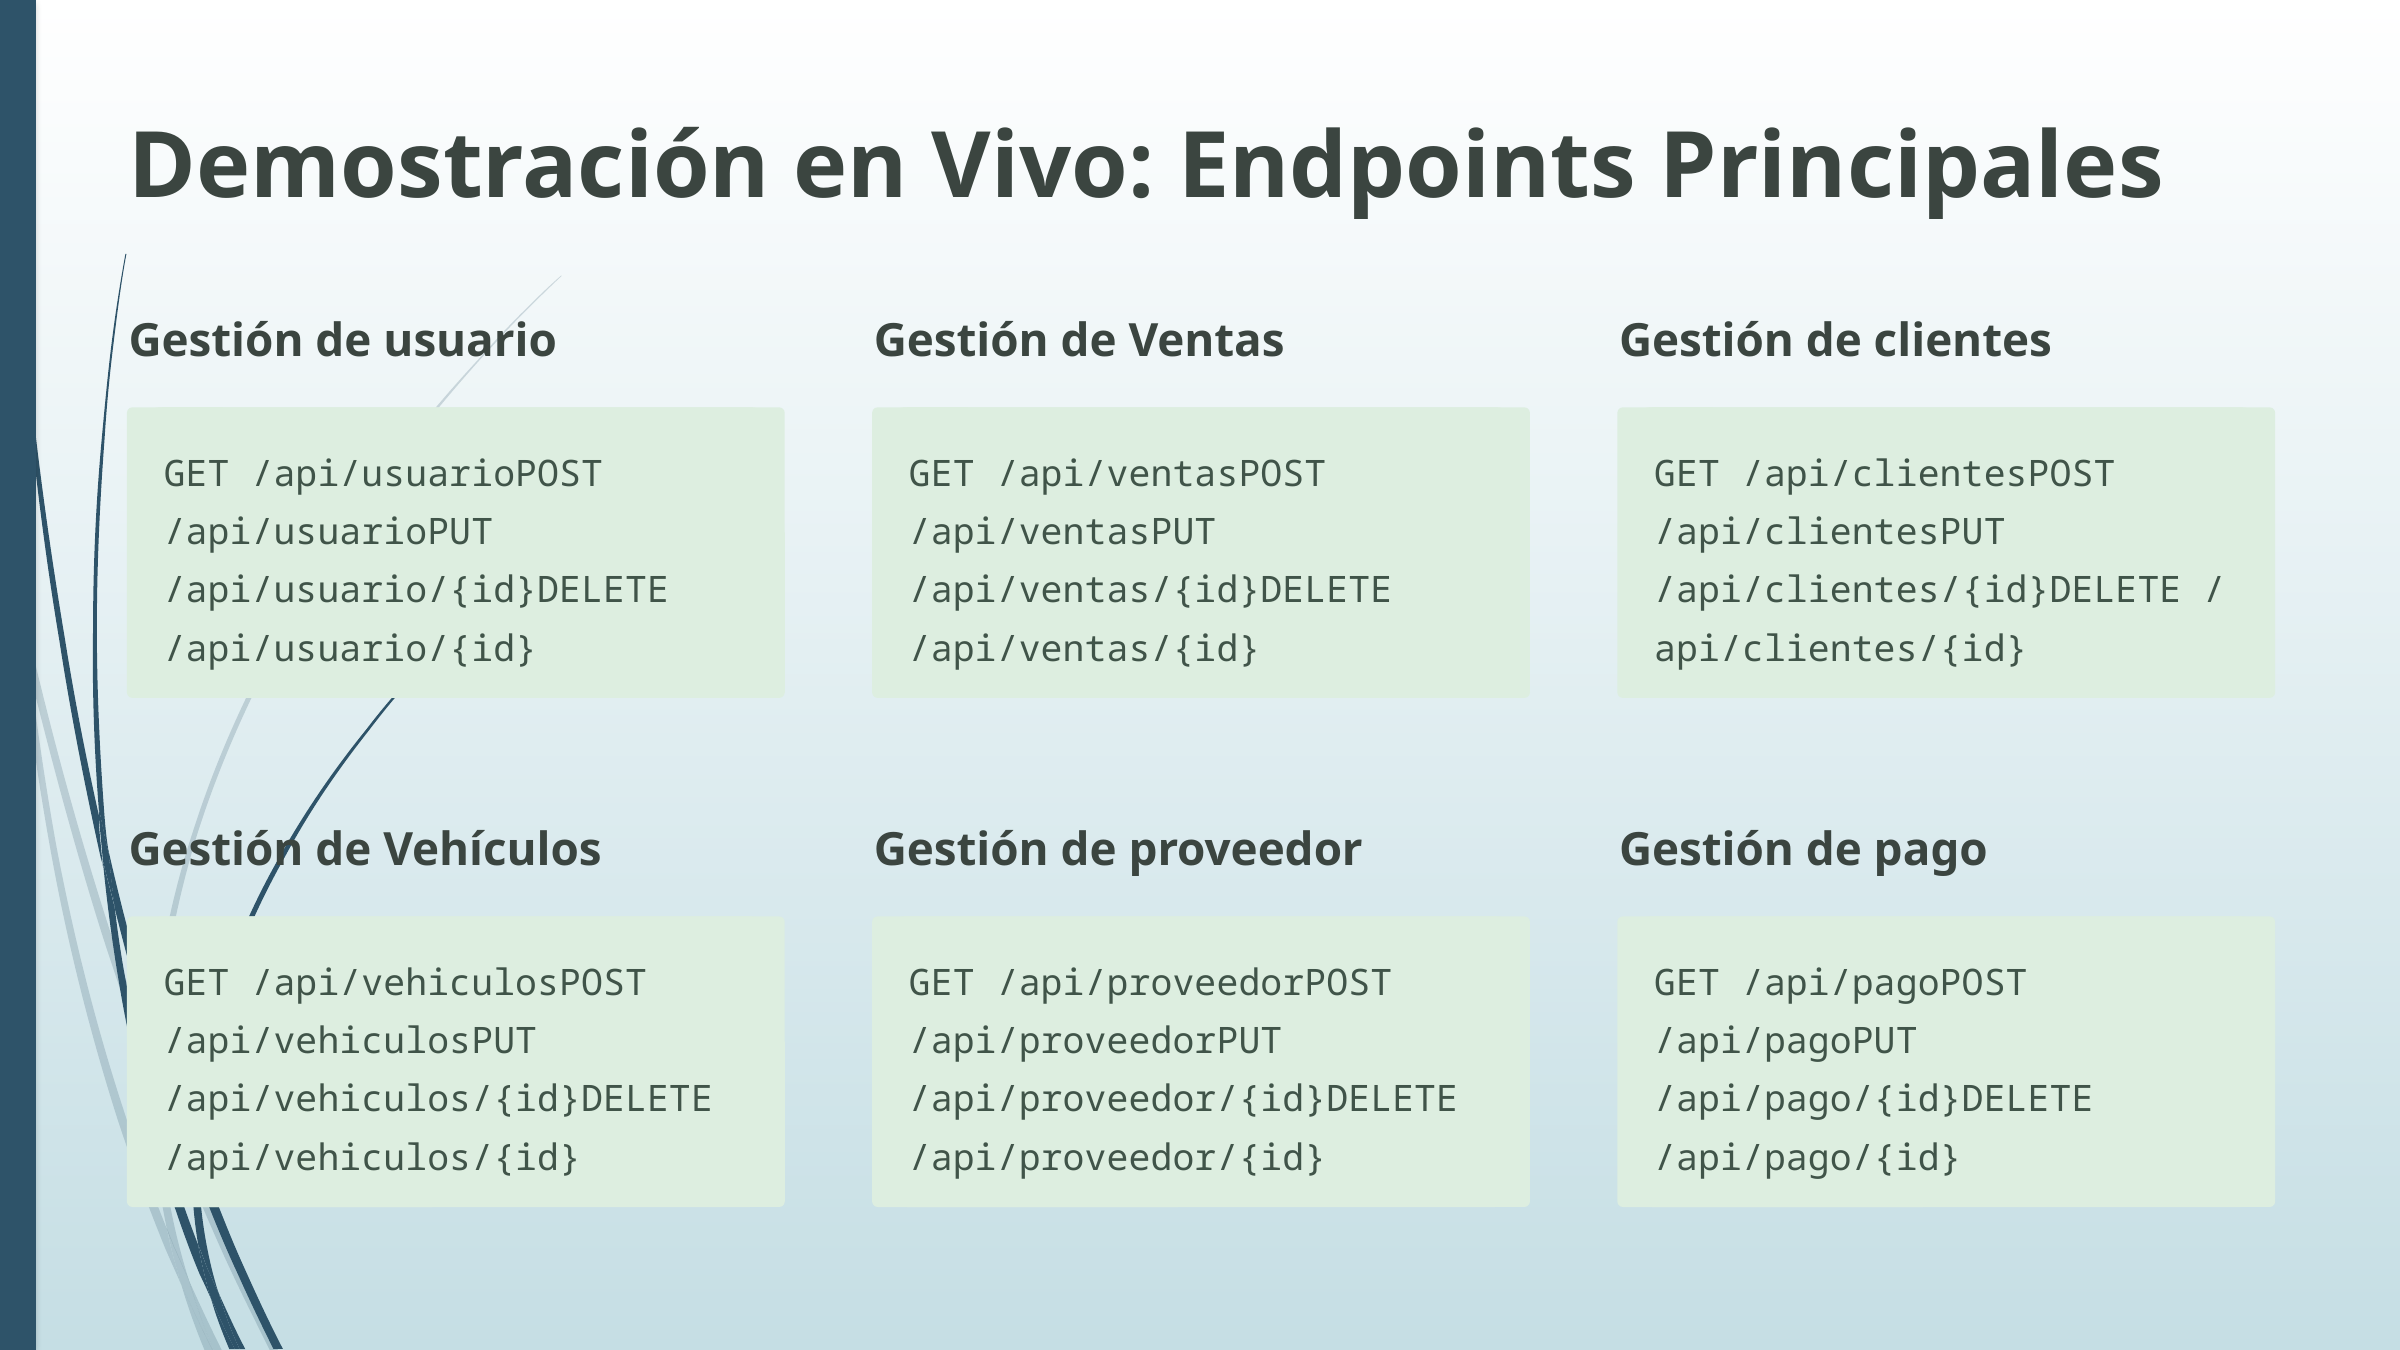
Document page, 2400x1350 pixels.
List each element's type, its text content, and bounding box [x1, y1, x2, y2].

text_box [126, 407, 785, 698]
text_box Gestión de Ventas [874, 308, 1334, 366]
text_box Gestión de proveedor [874, 817, 1369, 875]
text_box Gestión de usuario [128, 308, 589, 366]
text_box Demostración en Vivo: Endpoints Principales [128, 101, 2233, 217]
text_box [1617, 407, 2276, 698]
text_box GET /api/vehiculosPOST /api/vehiculosPUT /api/vehiculos/{id}DELETE /api/vehiculos/{id} [163, 944, 748, 1180]
text_box GET /api/usuarioPOST /api/usuarioPUT /api/usuario/{id}DELETE /api/usuario/{id} [163, 434, 748, 671]
text_box Gestión de clientes [1619, 308, 2080, 366]
text_box [872, 916, 1531, 1208]
text_box GET /api/ventasPOST /api/ventasPUT /api/ventas/{id}DELETE /api/ventas/{id} [908, 434, 1494, 671]
text_box GET /api/clientesPOST /api/clientesPUT /api/clientes/{id}DELETE /api/clientes/{id} [1654, 434, 2239, 671]
text_box [872, 407, 1531, 698]
text_box Gestión de pago [1619, 817, 2080, 875]
text_box [126, 916, 785, 1208]
text_box GET /api/proveedorPOST /api/proveedorPUT /api/proveedor/{id}DELETE /api/proveedor/{id} [908, 944, 1494, 1180]
text_box Gestión de Vehículos [128, 817, 610, 875]
text_box [1617, 916, 2276, 1208]
text_box GET /api/pagoPOST /api/pagoPUT /api/pago/{id}DELETE /api/pago/{id} [1654, 944, 2239, 1180]
